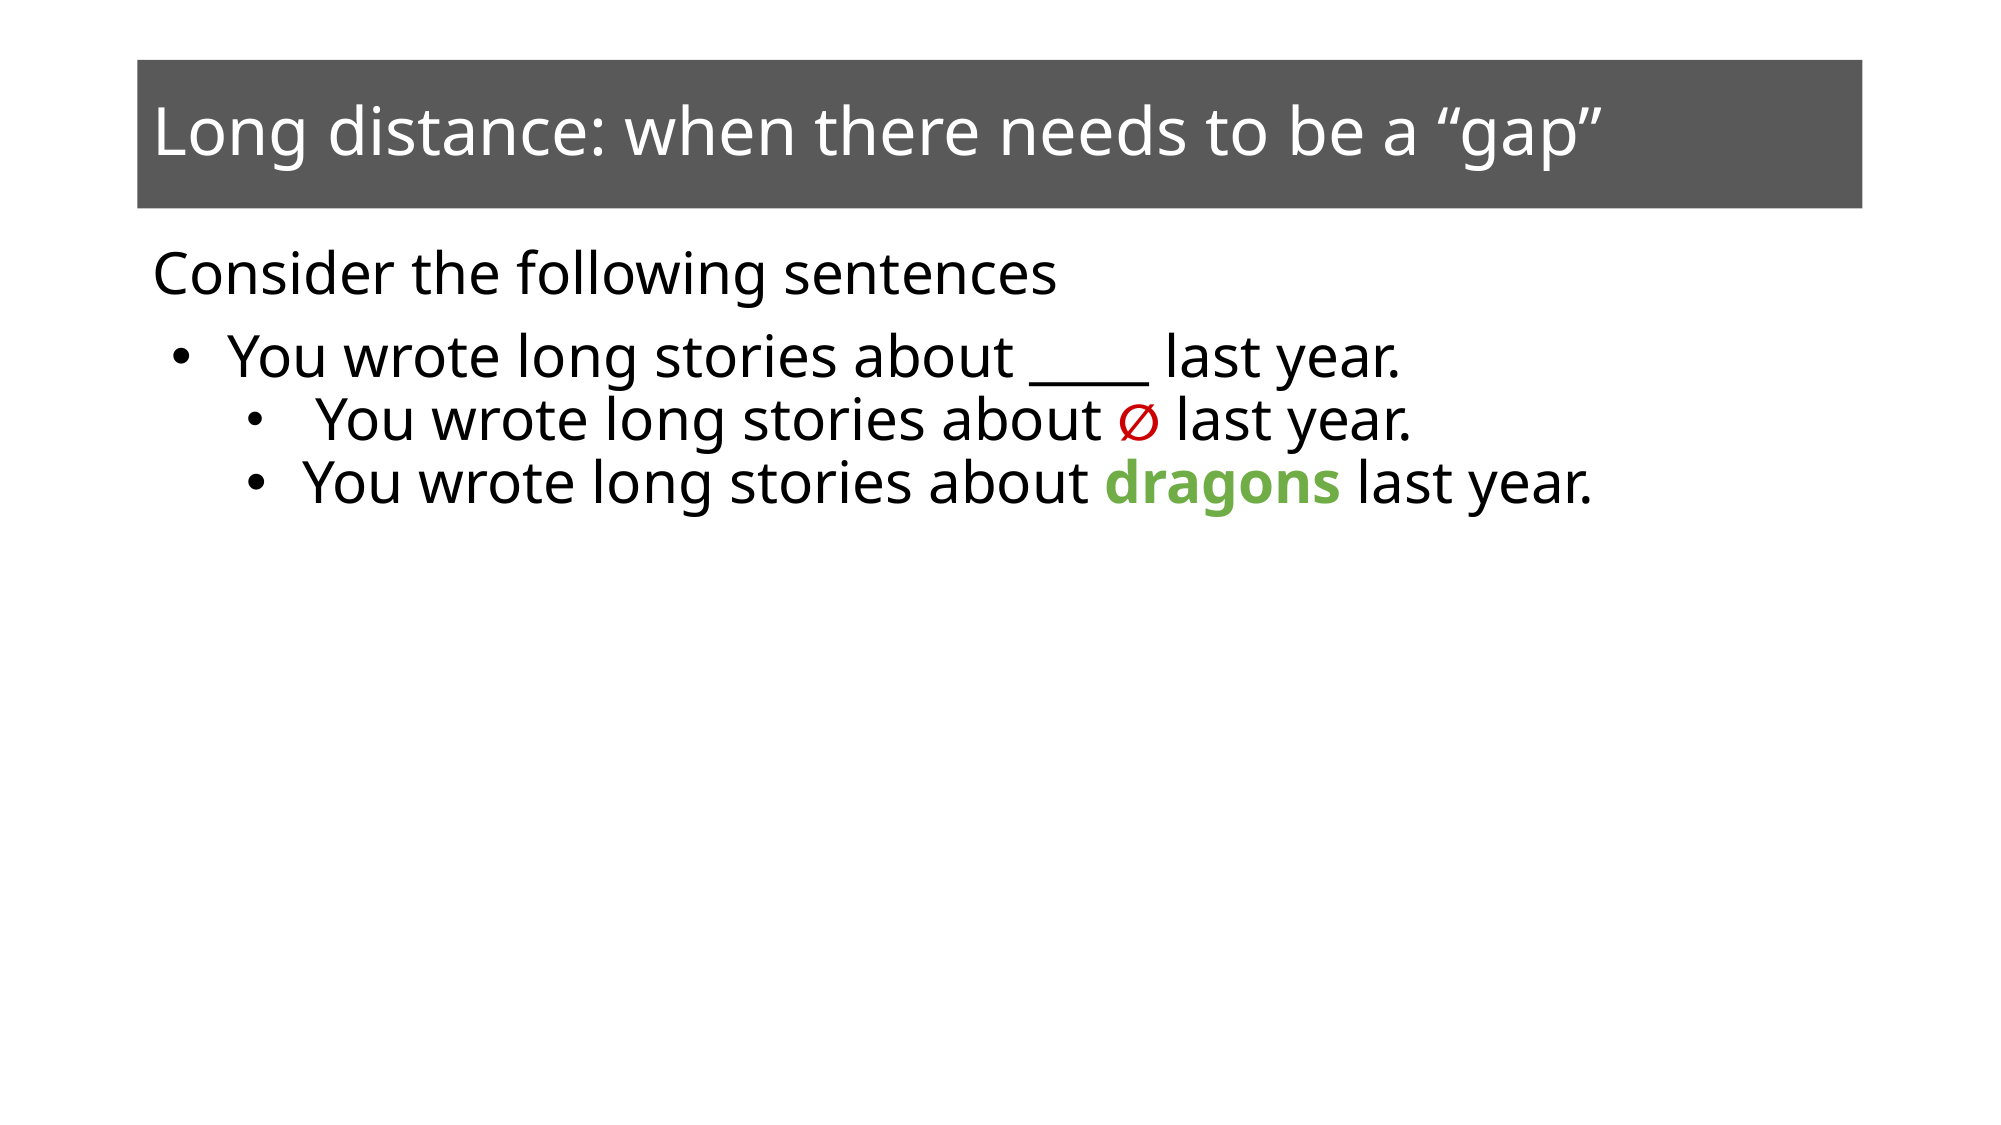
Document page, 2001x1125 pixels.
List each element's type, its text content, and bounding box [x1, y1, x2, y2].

title Long distance: when there needs to be a “gap” [137, 59, 1863, 209]
list Consider the following sentences You wrote long stories about _____ last year. You wrote long stories about ∅ last year. You wrote long stories about dragons last year. [137, 236, 1863, 1014]
